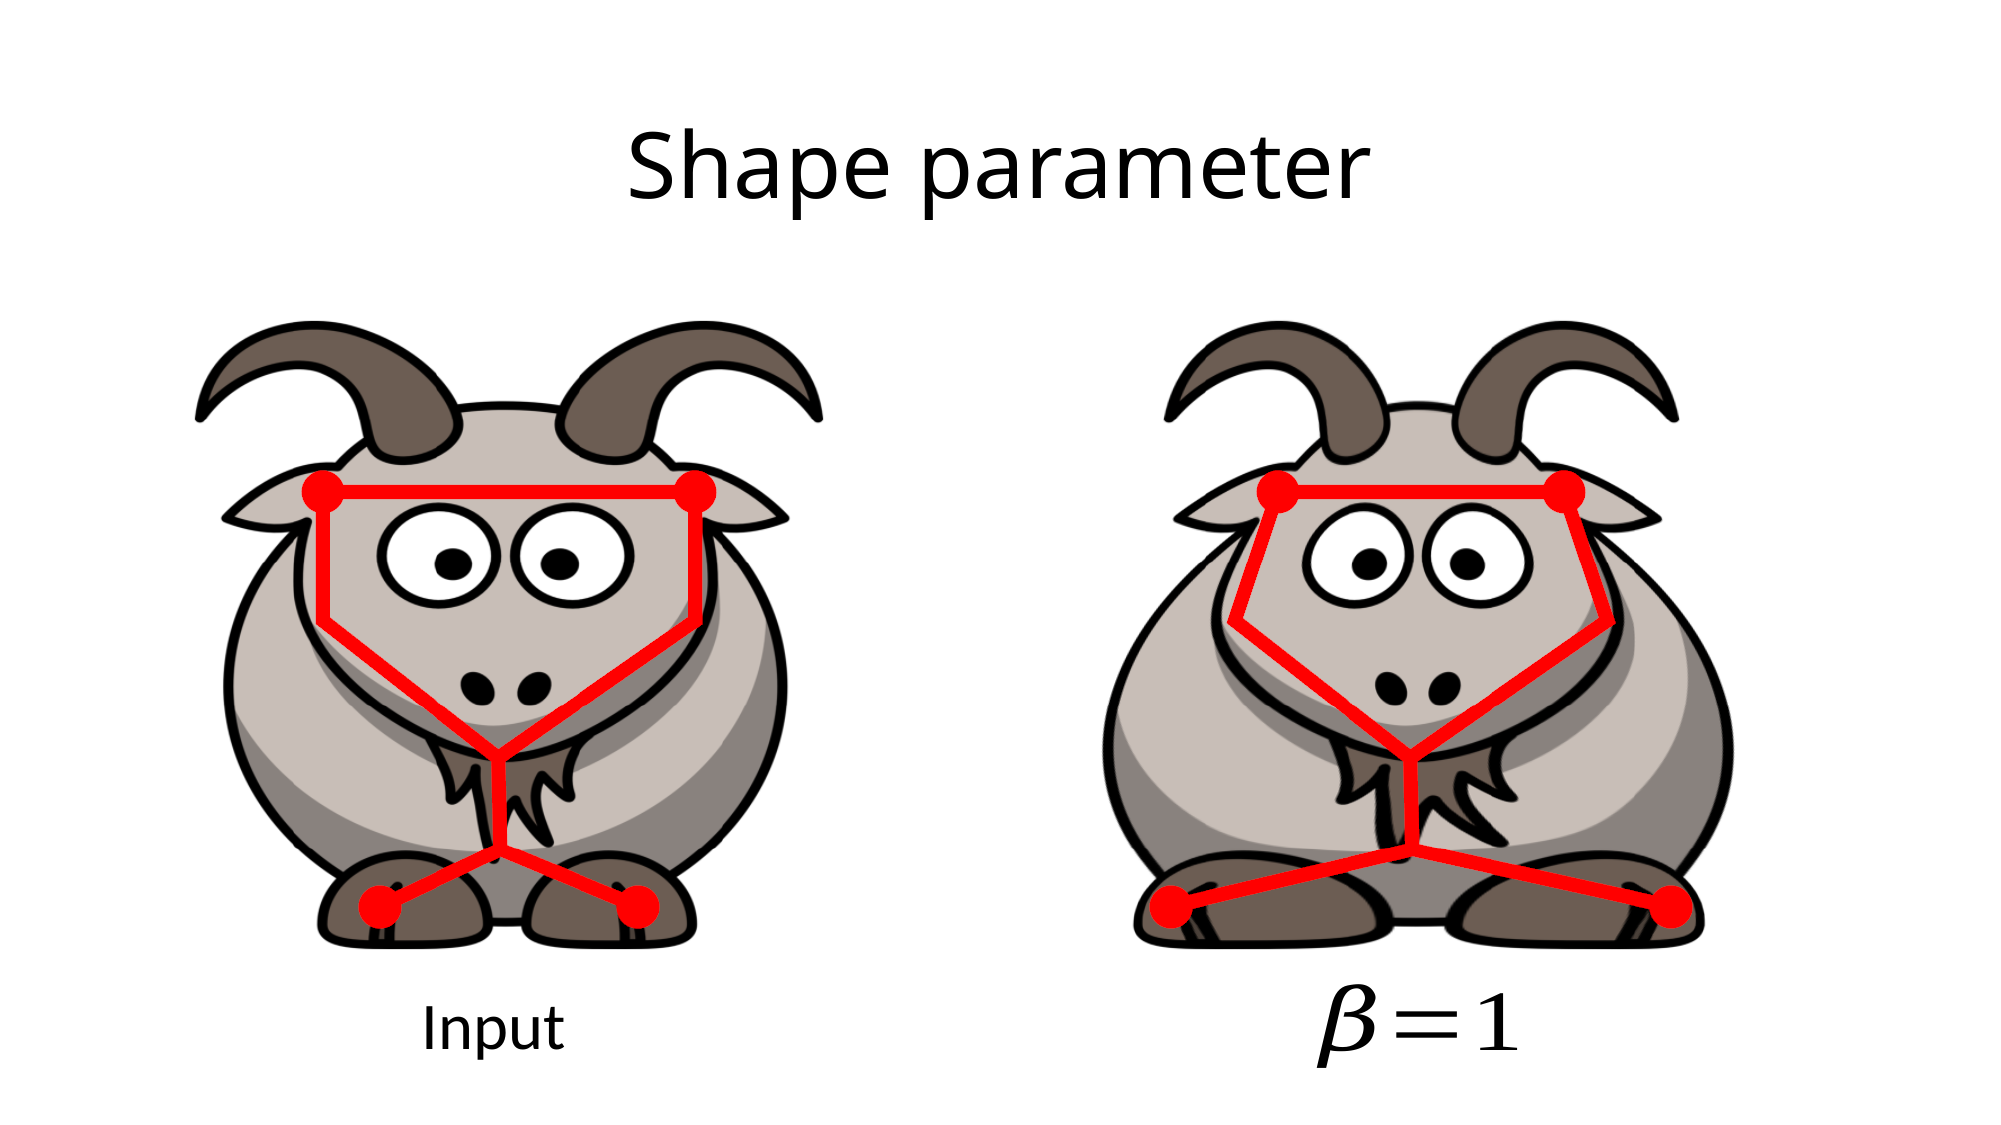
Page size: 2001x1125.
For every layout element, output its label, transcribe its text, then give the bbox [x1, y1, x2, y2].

picture [1063, 277, 1778, 992]
title Shape parameter [137, 59, 1863, 278]
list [151, 277, 866, 992]
text_box Input [406, 992, 581, 1071]
